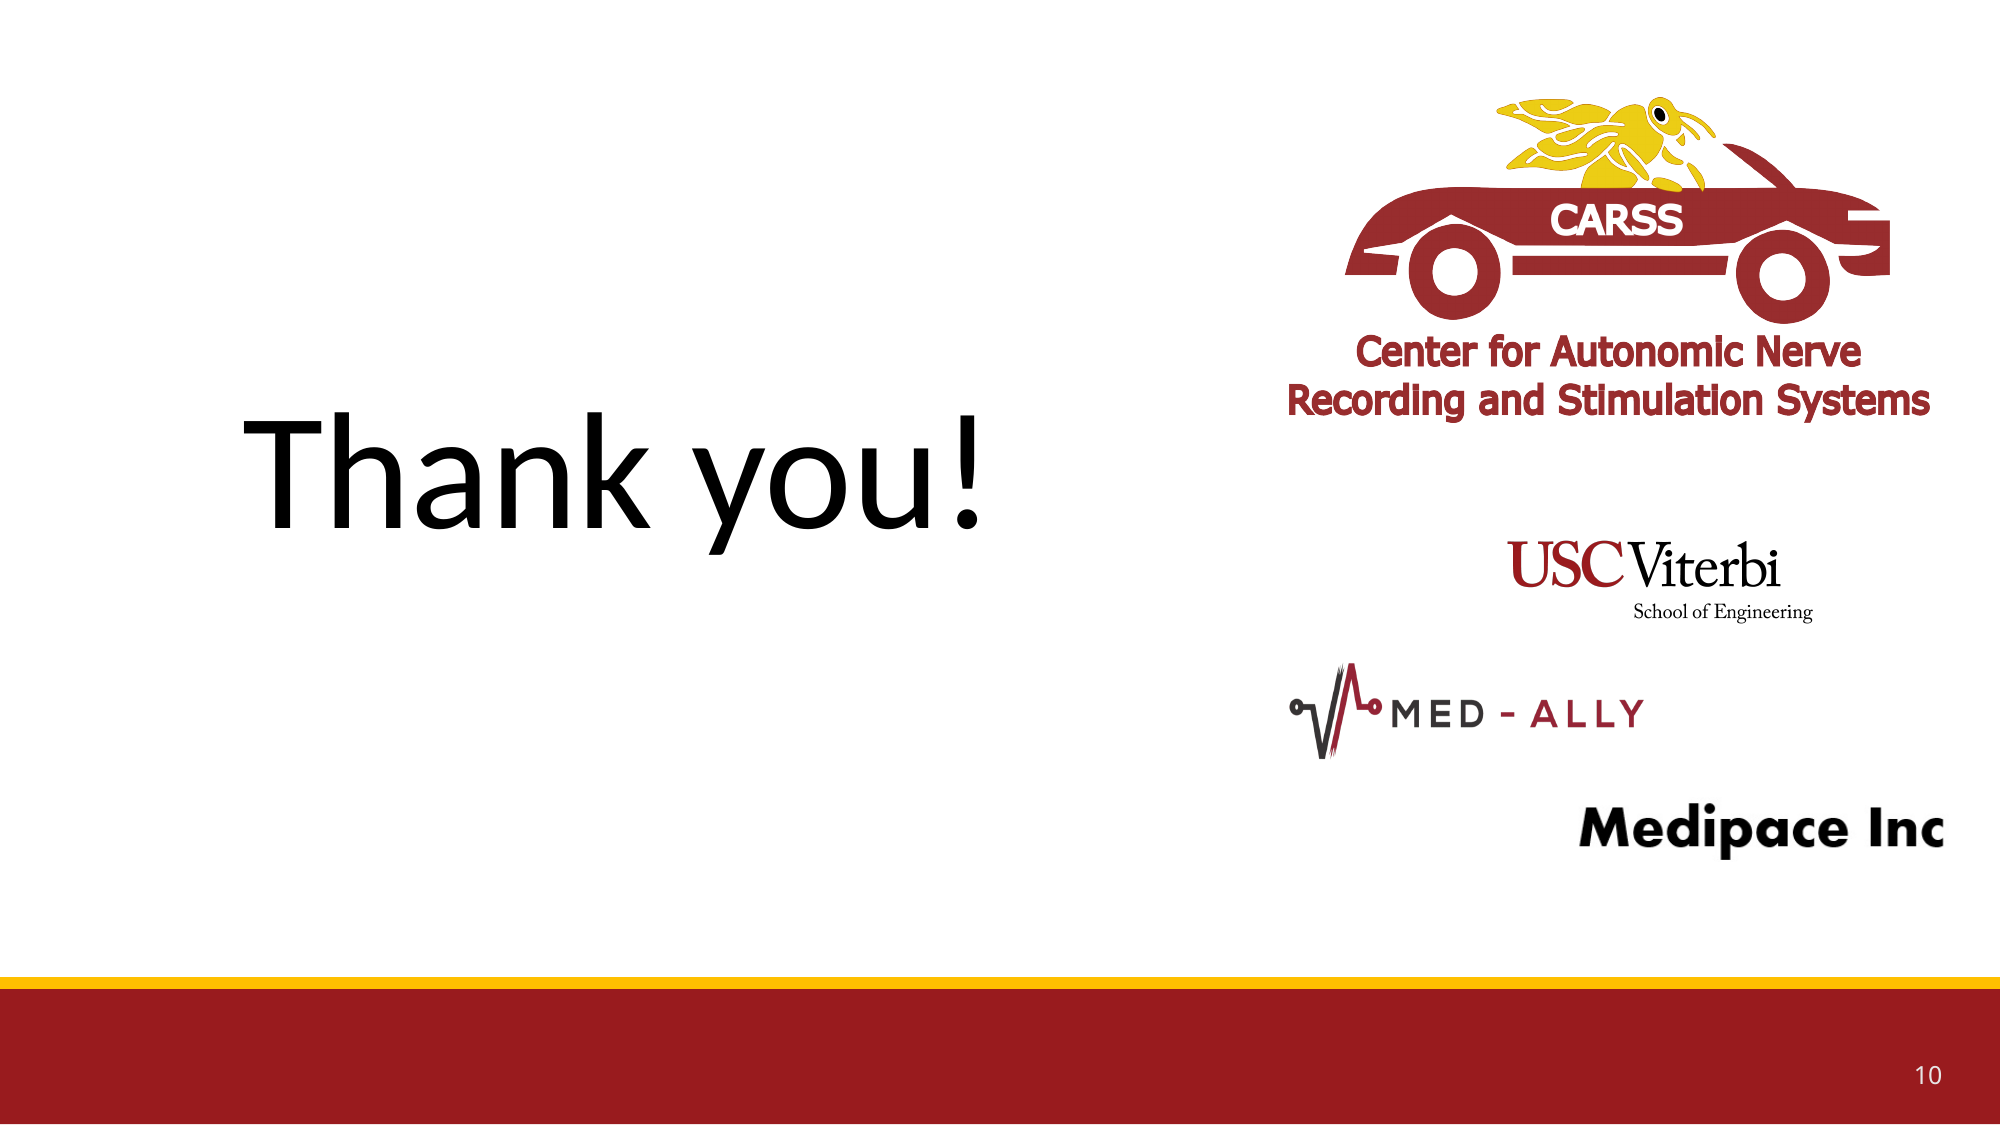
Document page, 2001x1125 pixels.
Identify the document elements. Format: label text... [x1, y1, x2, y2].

picture [1289, 662, 1644, 760]
text_box Thank you! [223, 354, 1014, 570]
picture [1570, 797, 1958, 862]
picture [1466, 520, 1854, 625]
picture [1289, 97, 1930, 423]
slide_number ‹#› [1684, 1046, 1958, 1107]
